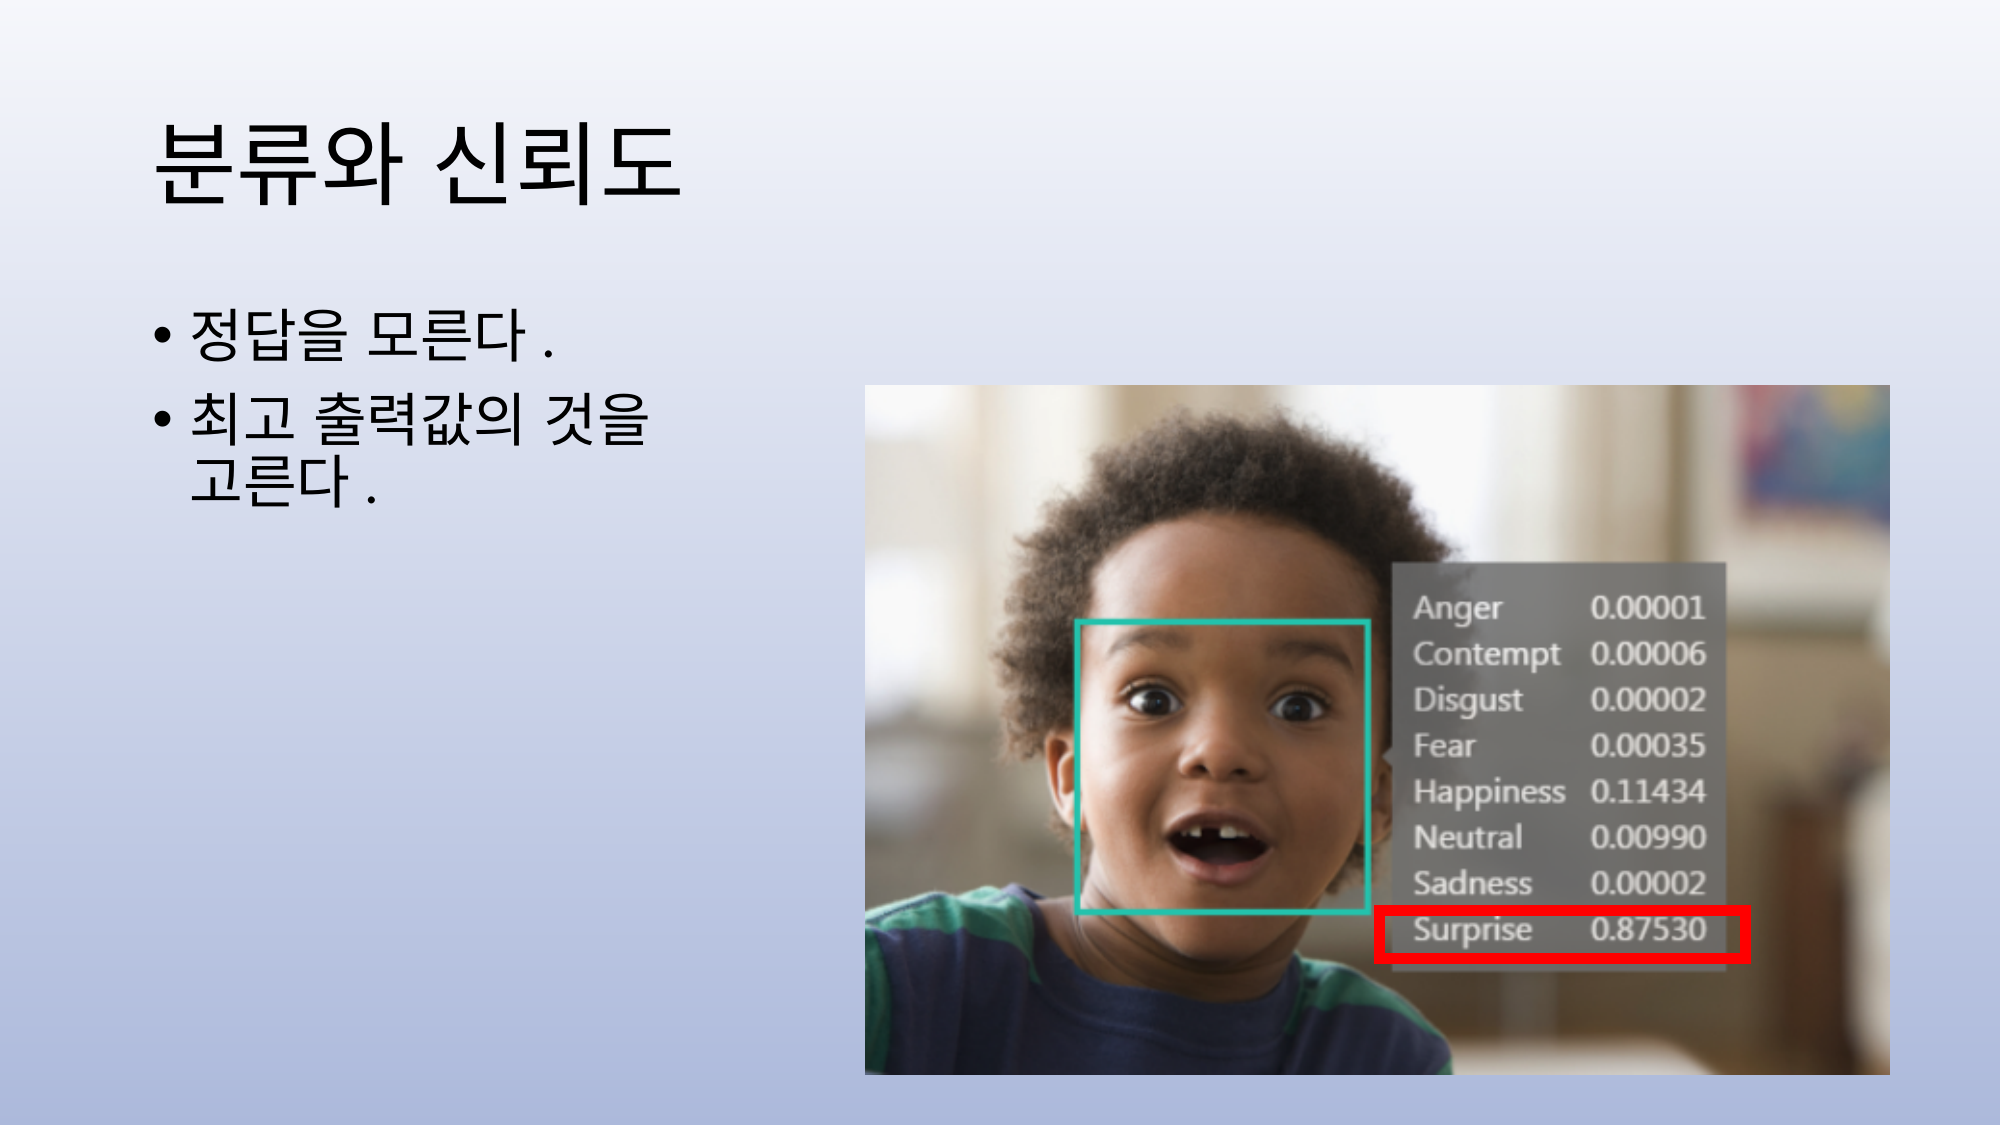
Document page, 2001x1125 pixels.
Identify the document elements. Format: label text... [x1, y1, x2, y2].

list 정답을 모른다. 최고 출력값의 것을 고른다. [137, 299, 766, 1014]
title 분류와 신뢰도 [137, 59, 1863, 278]
picture [865, 385, 1890, 1075]
